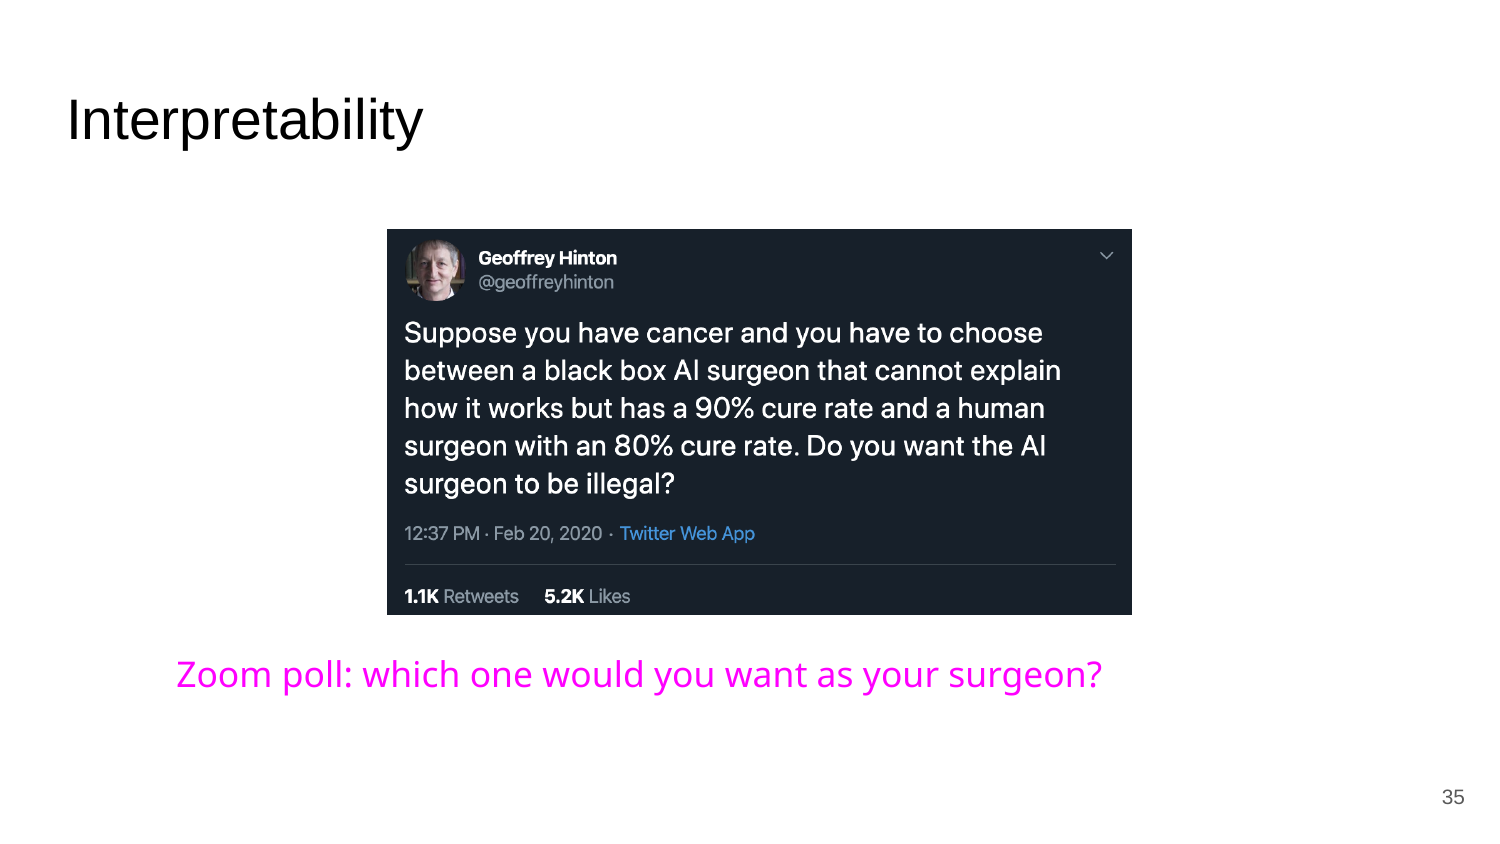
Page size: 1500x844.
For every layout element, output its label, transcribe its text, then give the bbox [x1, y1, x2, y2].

title Interpretability [51, 72, 1449, 167]
picture [387, 229, 1132, 615]
text_box Zoom poll: which one would you want as your surgeon? [161, 637, 1368, 715]
slide_number 35 [1389, 764, 1480, 830]
